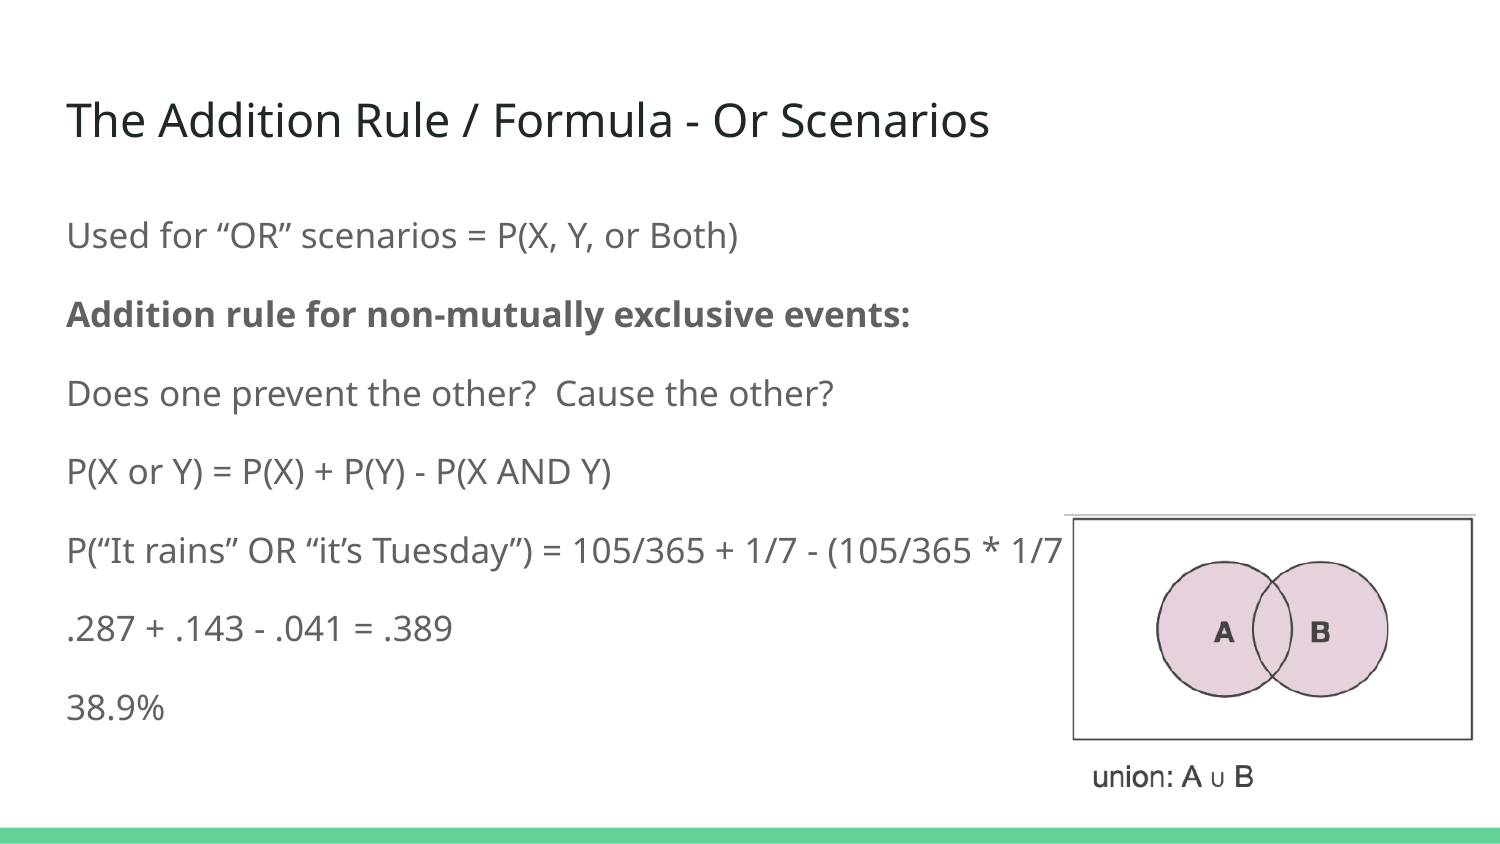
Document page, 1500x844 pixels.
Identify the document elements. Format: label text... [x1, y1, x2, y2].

title The Addition Rule / Formula - Or Scenarios [51, 72, 1449, 167]
picture [1064, 513, 1476, 799]
list Used for “OR” scenarios = P(X, Y, or Both) Addition rule for non-mutually exclusive events: Does one prevent the other? Cause the other? P(X or Y) = P(X) + P(Y) - P(X AND Y) P(“It rains” OR “it’s Tuesday”) = 105/365 + 1/7 - (105/365 * 1/7) .287 + .143 - .041 = .389 38.9% [51, 189, 1449, 750]
